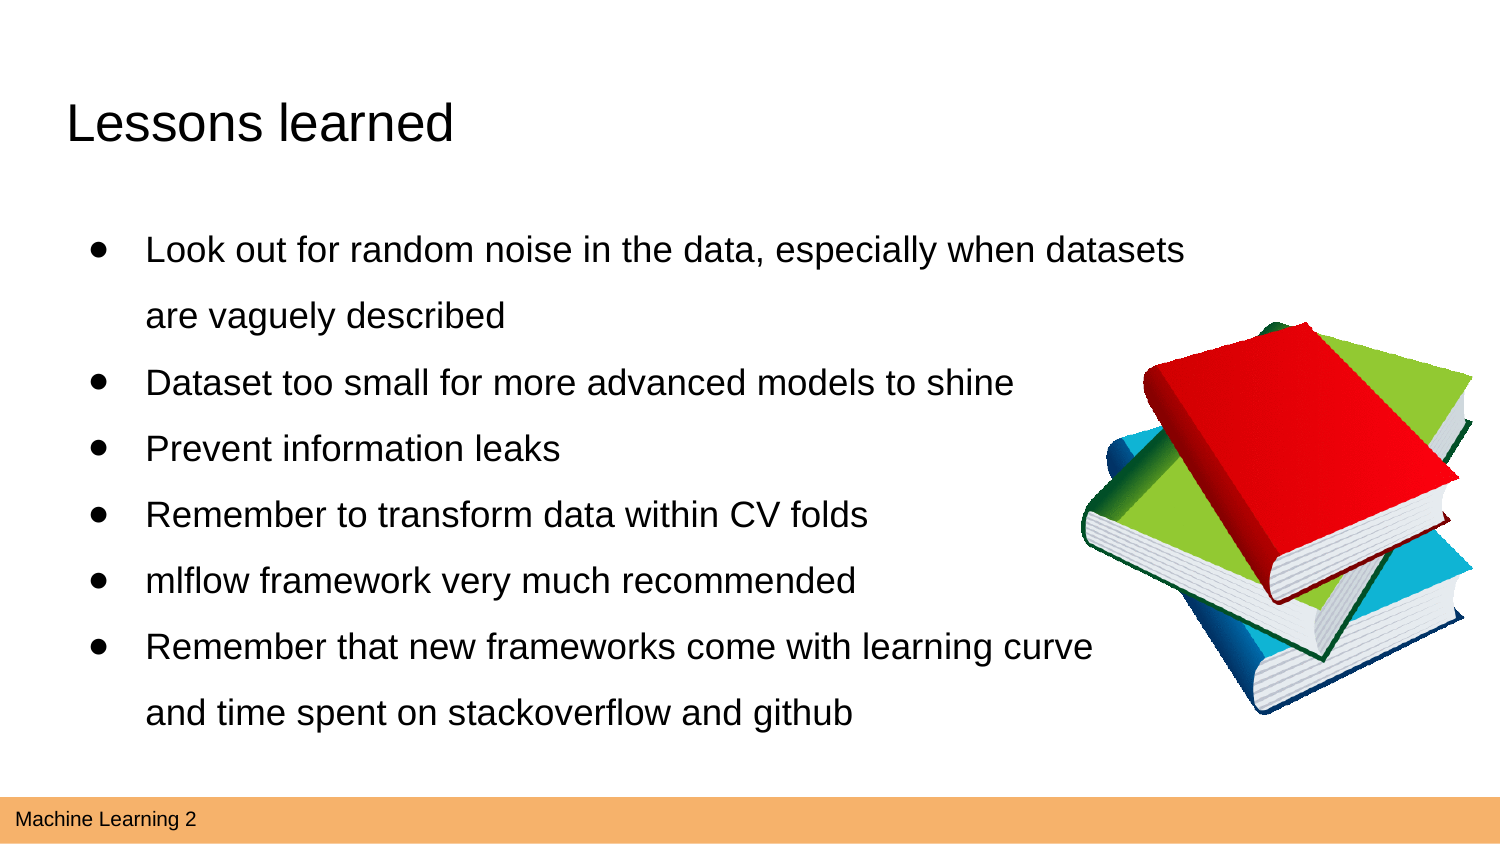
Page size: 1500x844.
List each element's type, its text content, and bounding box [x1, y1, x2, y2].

list Look out for random noise in the data, especially when datasets are vaguely described Dataset too small for more advanced models to shine Prevent information leaks Remember to transform data within CV folds mlflow framework very much recommended Remember that new frameworks come with learning curve and time spent on stackoverflow and github [51, 189, 1449, 750]
text_box Machine Learning 2 [0, 792, 654, 843]
text_box [0, 797, 1500, 844]
picture [1080, 322, 1474, 715]
title Lessons learned [51, 72, 1449, 167]
